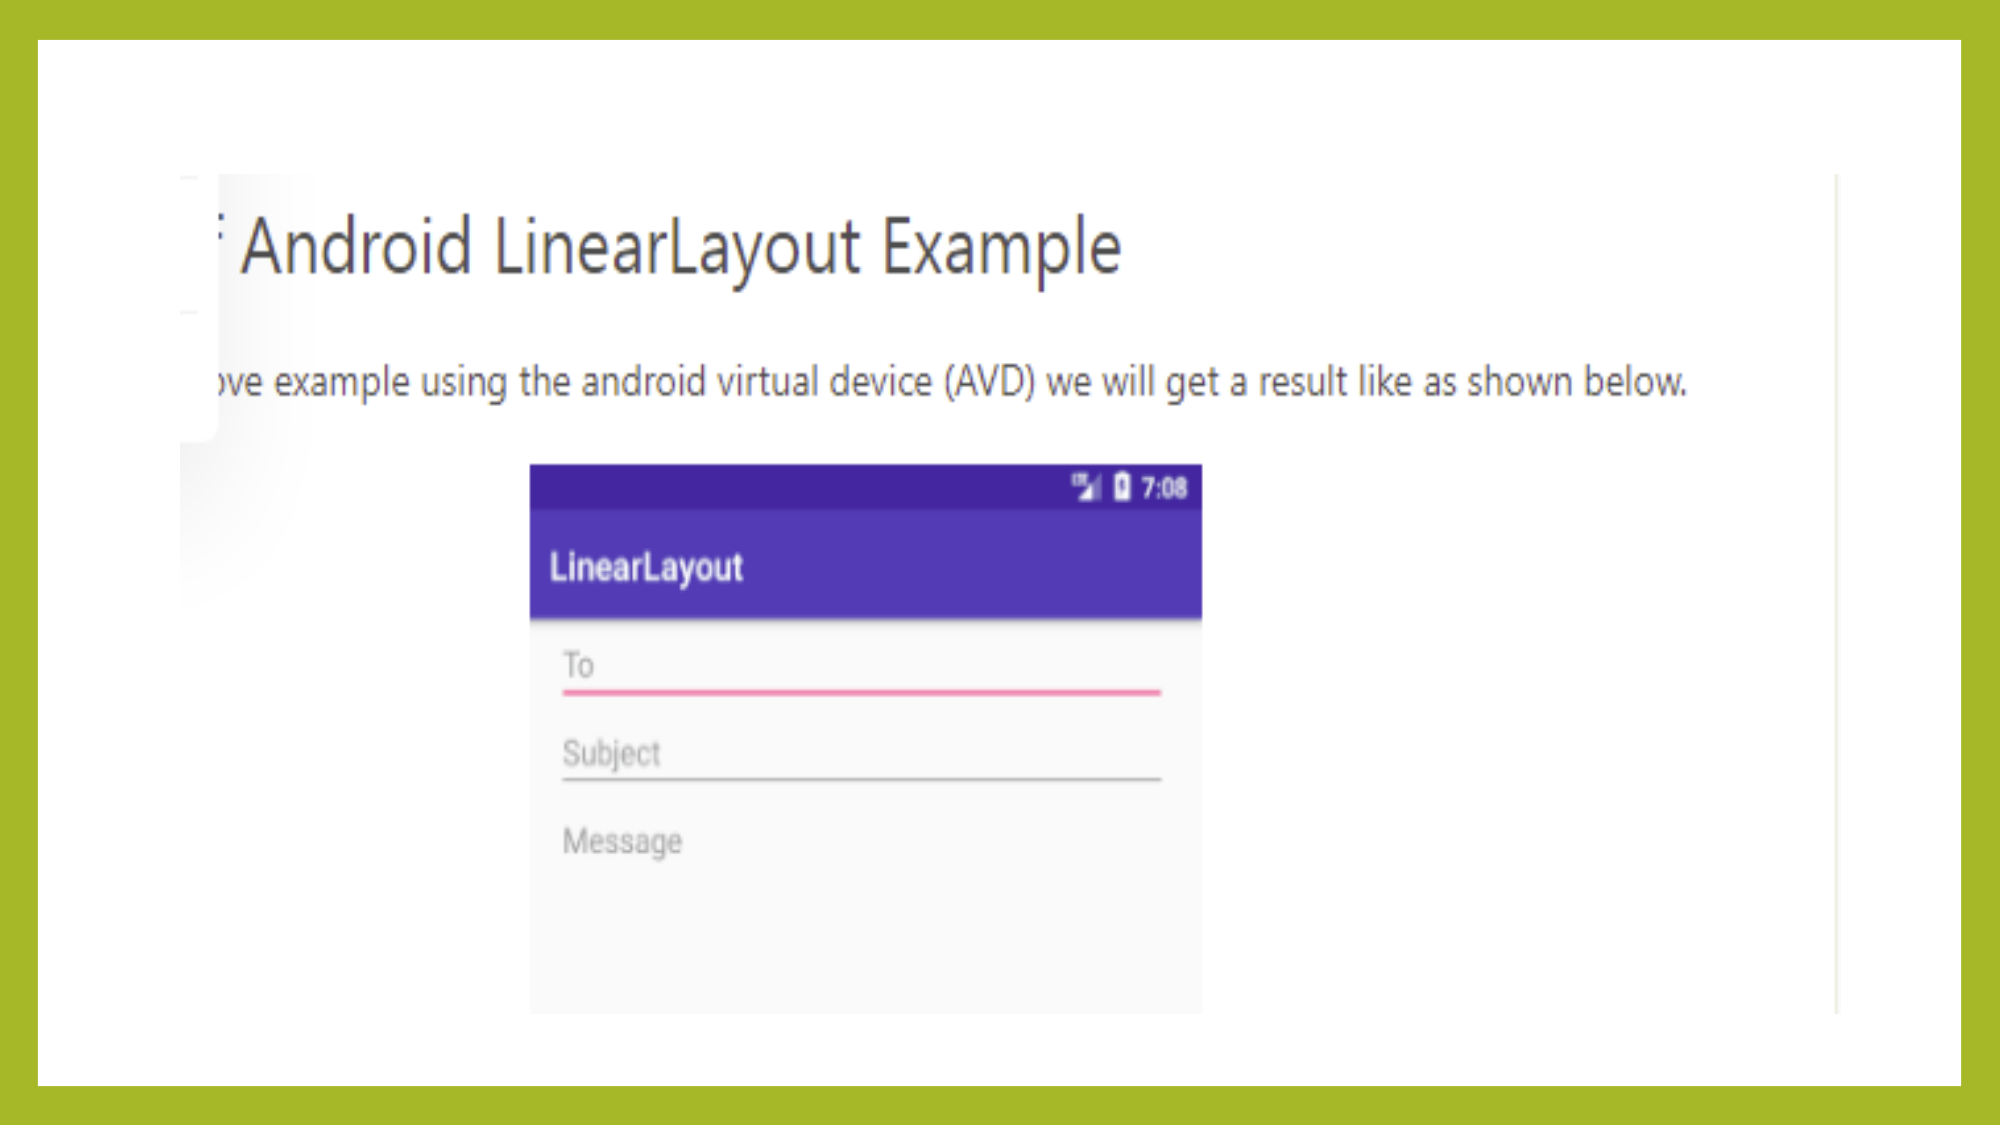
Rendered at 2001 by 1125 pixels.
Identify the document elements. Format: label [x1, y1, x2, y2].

list [180, 174, 1841, 1014]
